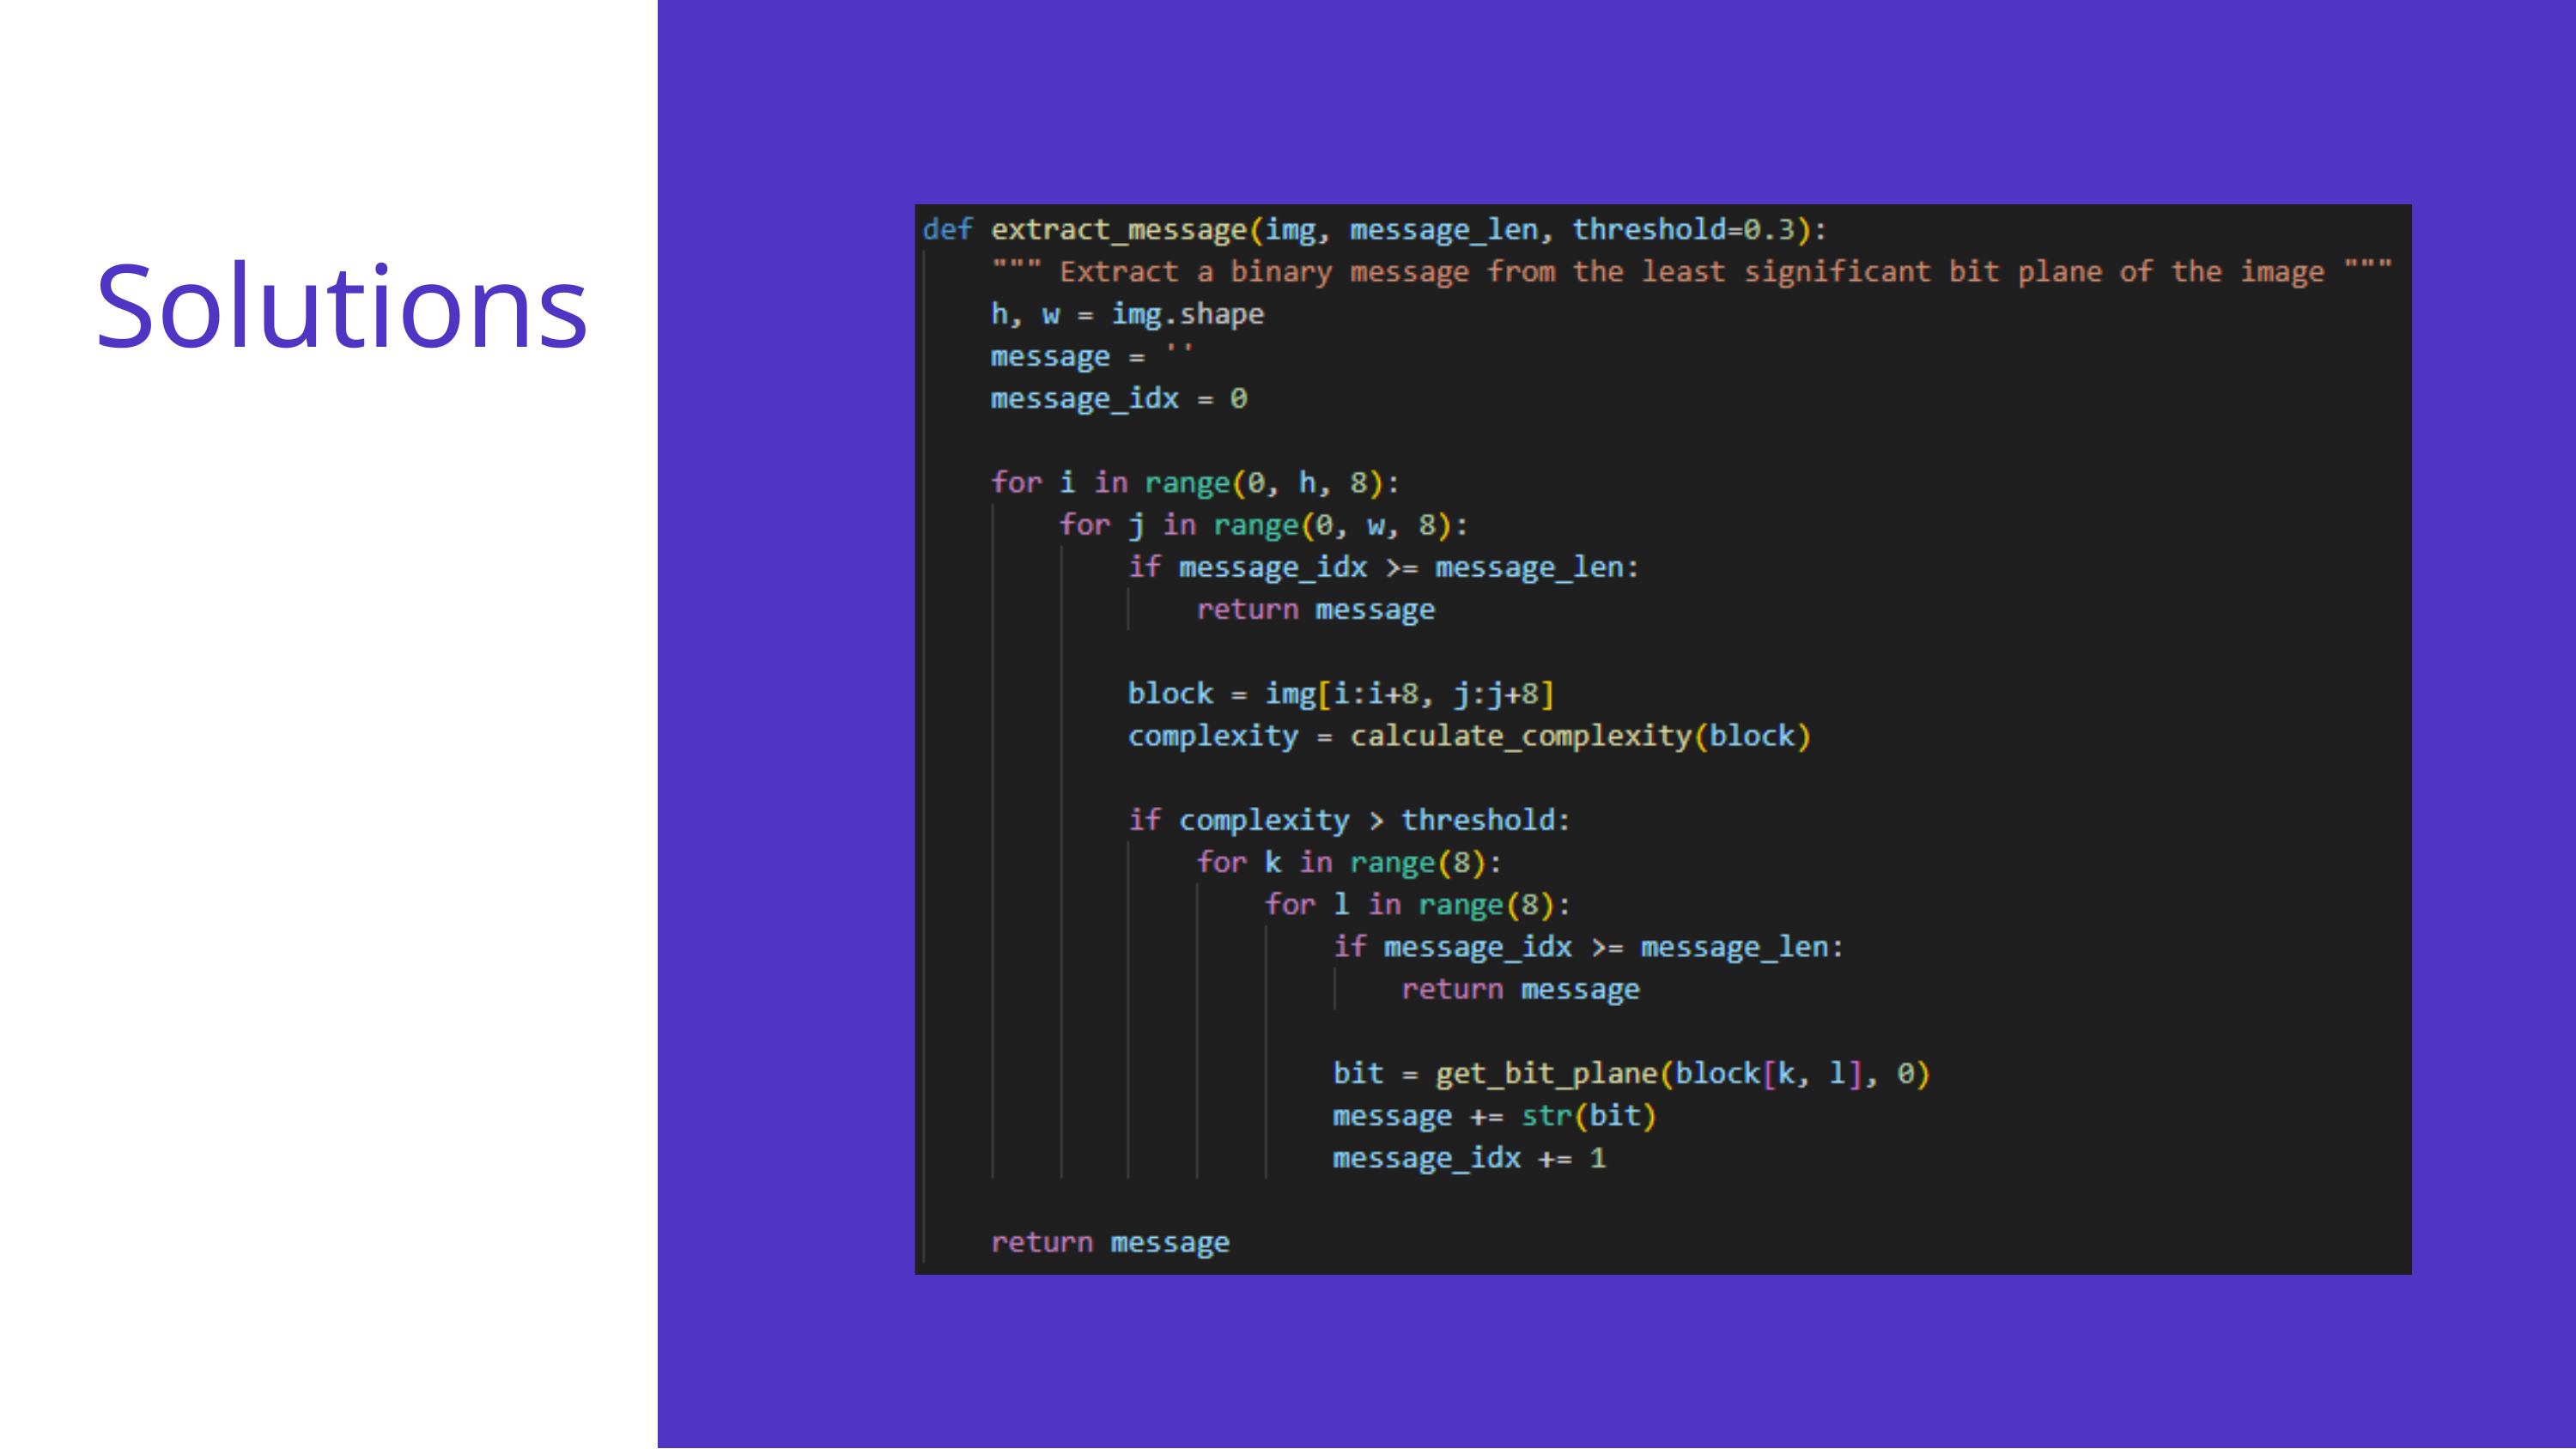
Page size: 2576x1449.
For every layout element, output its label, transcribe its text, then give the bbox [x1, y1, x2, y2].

text_box Solutions [94, 233, 653, 371]
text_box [658, 0, 2576, 1449]
